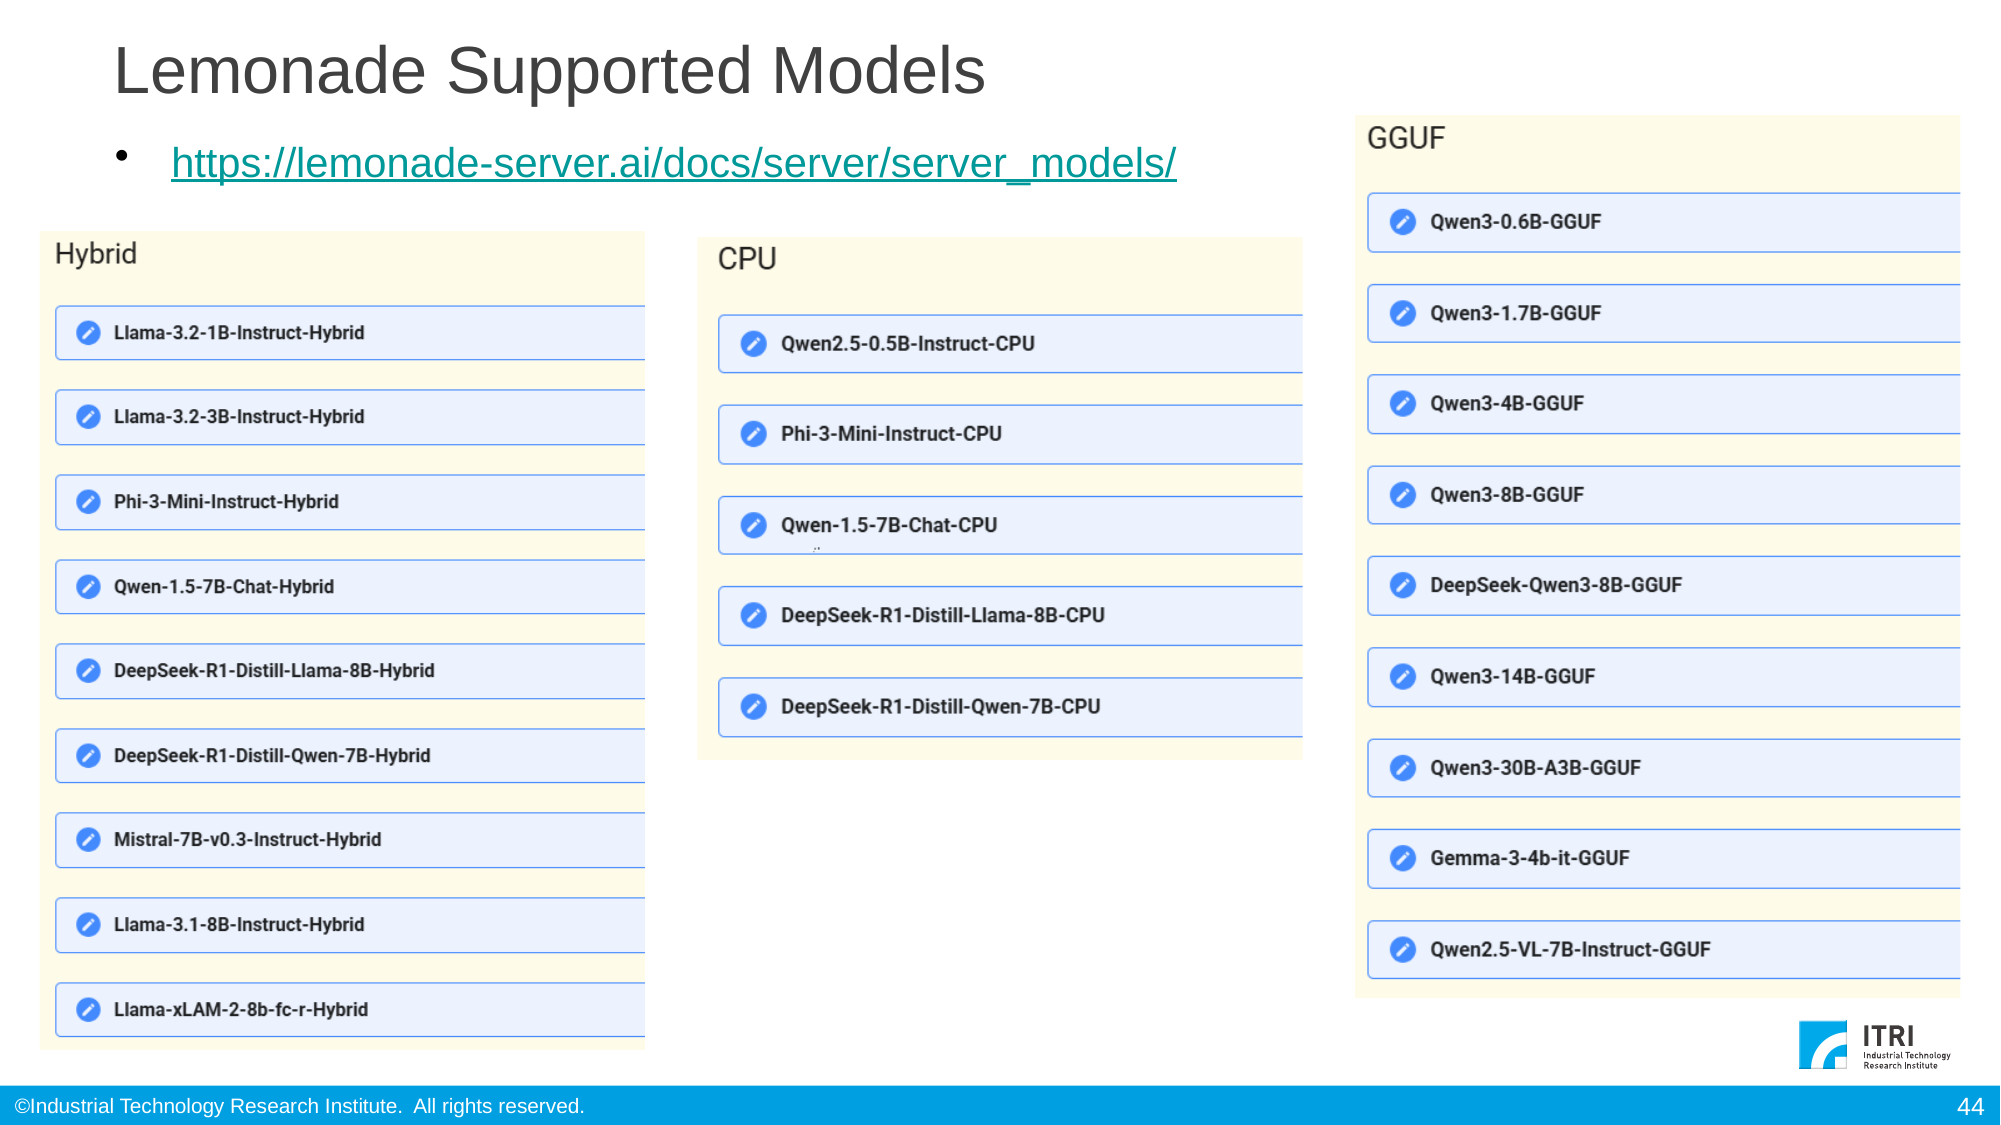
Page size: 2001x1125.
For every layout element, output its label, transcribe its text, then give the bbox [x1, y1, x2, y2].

picture [39, 230, 646, 1051]
slide_number 44 [1874, 1085, 2000, 1125]
picture [696, 236, 1303, 760]
picture [1354, 115, 1961, 998]
list https://lemonade-server.ai/docs/server/server_models/ [99, 127, 1349, 909]
title Lemonade Supported Models [98, 19, 1930, 169]
